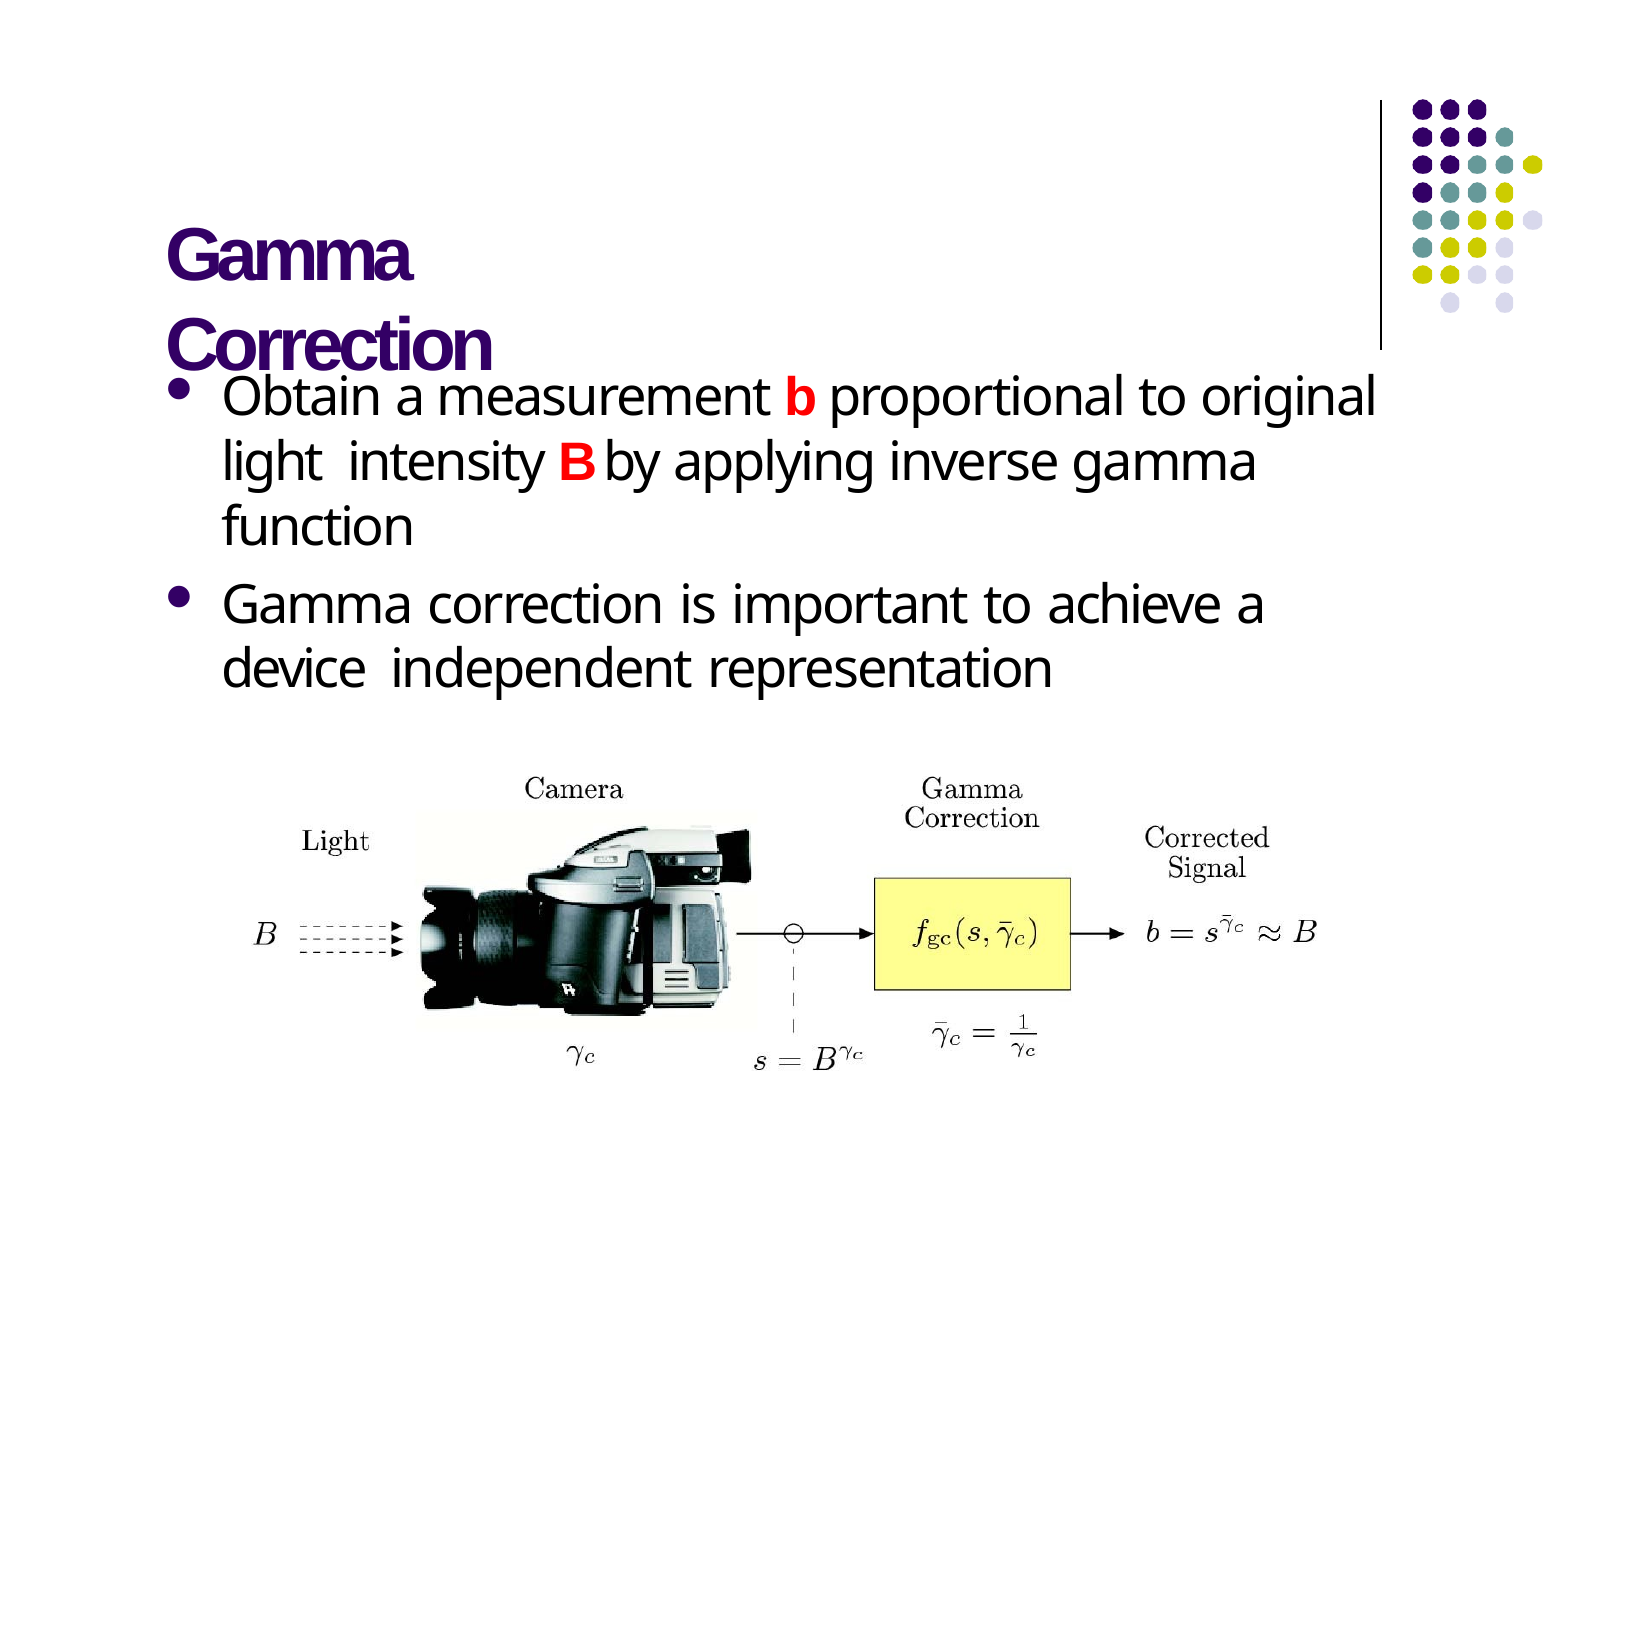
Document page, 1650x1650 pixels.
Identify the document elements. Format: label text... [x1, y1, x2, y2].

picture [1495, 127, 1514, 147]
picture [1495, 155, 1514, 174]
picture [1440, 155, 1460, 174]
picture [1467, 210, 1487, 230]
text_box [251, 776, 1318, 1071]
picture [1440, 182, 1460, 203]
picture [1412, 127, 1433, 147]
title Gamma Correction [162, 203, 755, 358]
picture [1412, 182, 1433, 203]
picture [1495, 210, 1514, 230]
picture [1495, 237, 1514, 258]
picture [1467, 265, 1487, 284]
picture [1440, 265, 1460, 284]
picture [1440, 292, 1460, 313]
picture [1522, 155, 1543, 174]
picture [1440, 127, 1460, 147]
picture [1495, 265, 1514, 284]
picture [1412, 99, 1433, 120]
picture [1522, 210, 1543, 230]
picture [1467, 155, 1487, 174]
picture [1467, 237, 1487, 258]
picture [1440, 210, 1460, 230]
picture [1412, 237, 1433, 258]
picture [1412, 210, 1433, 230]
picture [1440, 237, 1460, 258]
picture [1467, 182, 1487, 203]
picture [1467, 127, 1487, 147]
picture [1440, 99, 1460, 120]
picture [1495, 182, 1514, 203]
picture [1412, 155, 1433, 174]
picture [1495, 292, 1514, 313]
picture [1467, 99, 1487, 120]
text_box Obtain a measurement b proportional to original light intensity B by applying inverse gamma function Gamma correction is important to achieve a device independent representation [162, 358, 1409, 699]
picture [1412, 265, 1433, 284]
